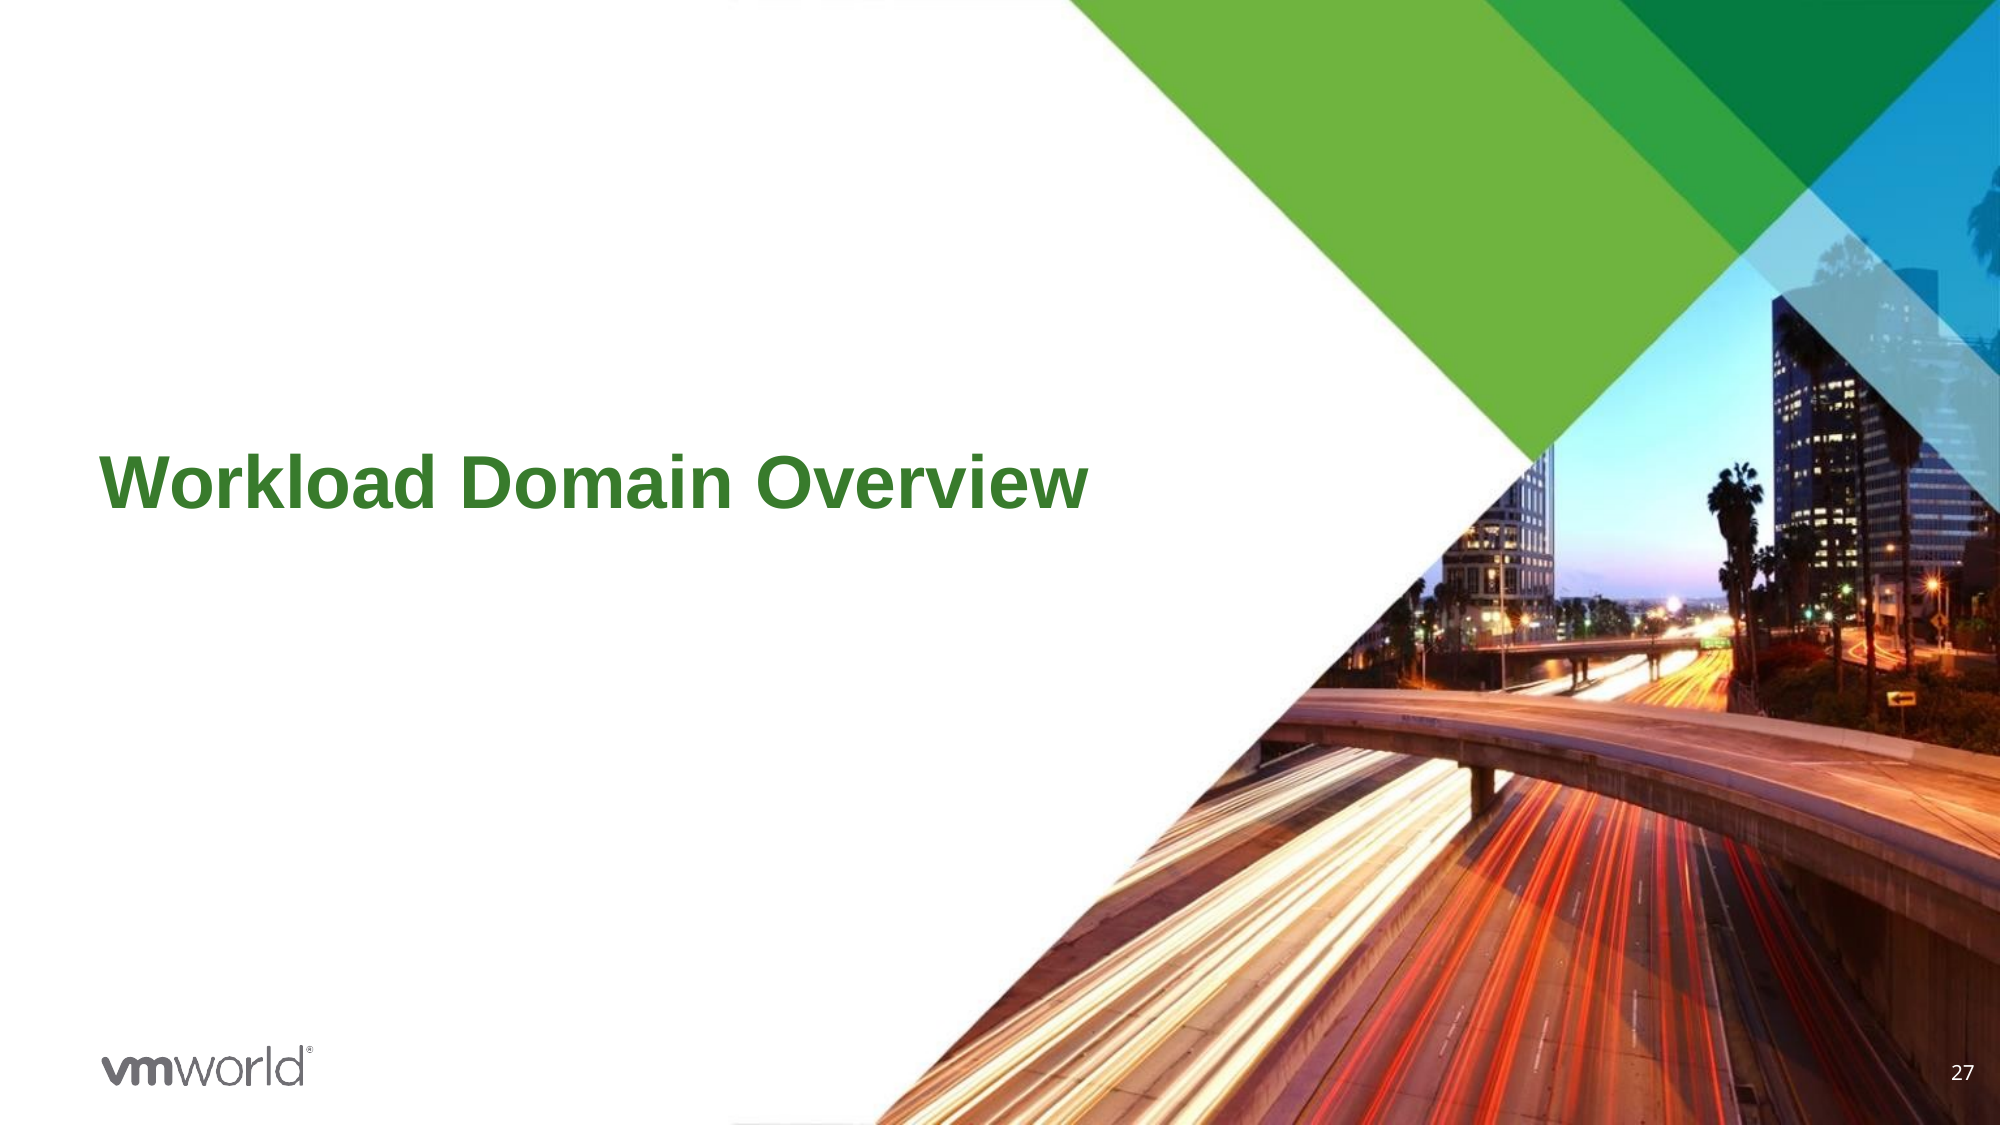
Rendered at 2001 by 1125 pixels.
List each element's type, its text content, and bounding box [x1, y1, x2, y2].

title Workload Domain Overview [97, 430, 1093, 621]
picture [728, 0, 2000, 1125]
picture [174, 1056, 243, 1086]
picture [246, 1057, 263, 1086]
picture [275, 1045, 303, 1086]
slide_number 27 [1926, 1059, 1981, 1125]
